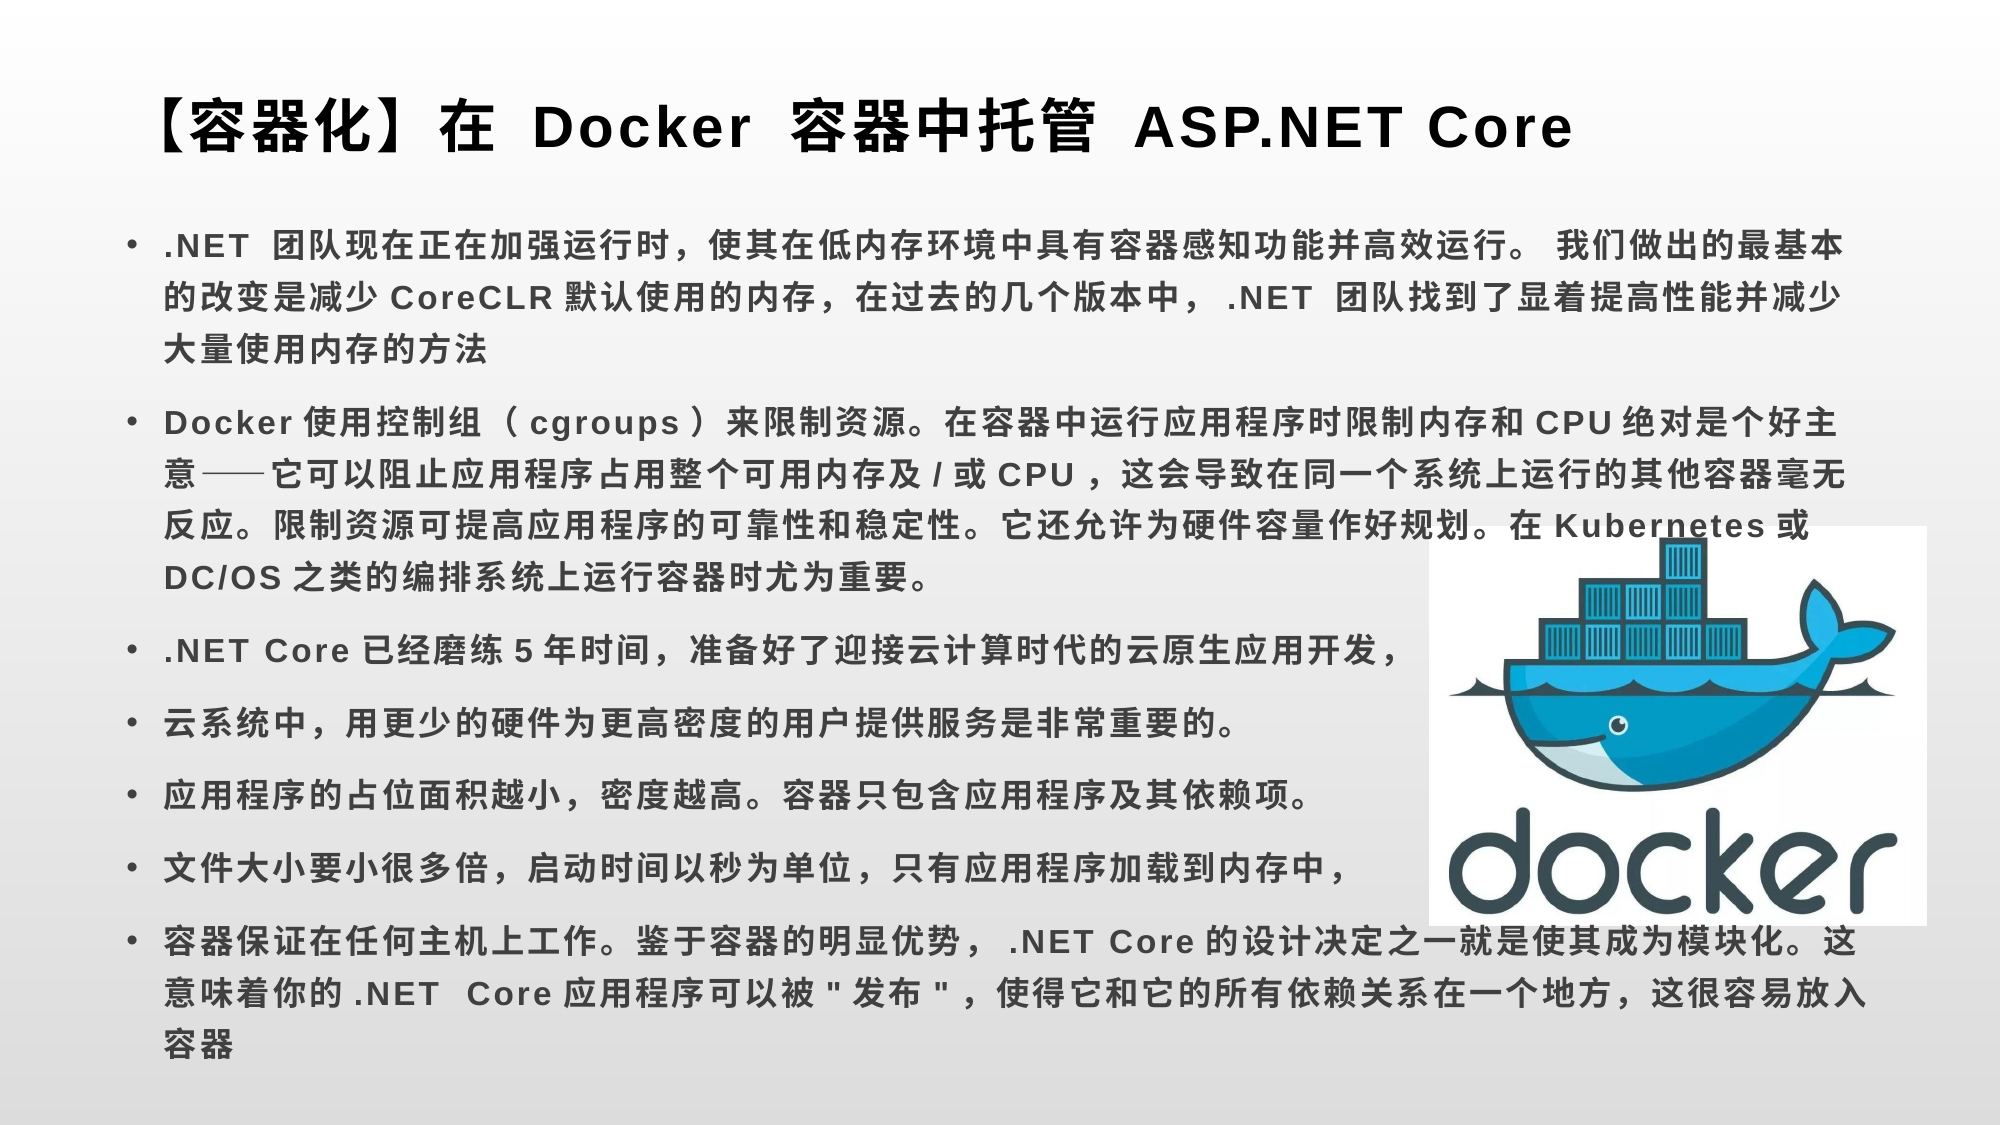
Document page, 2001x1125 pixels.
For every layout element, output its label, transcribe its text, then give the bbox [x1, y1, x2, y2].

picture [1429, 526, 1927, 926]
list .NET 团队现在正在加强运行时，使其在低内存环境中具有容器感知功能并高效运行。 我们做出的最基本的改变是减少CoreCLR默认使用的内存，在过去的几个版本中，.NET 团队找到了显着提高性能并减少大量使用内存的方法 Docker使用控制组（cgroups）来限制资源。在容器中运行应用程序时限制内存和CPU绝对是个好主意――它可以阻止应用程序占用整个可用内存及/或CPU，这会导致在同一个系统上运行的其他容器毫无反应。限制资源可提高应用程序的可靠性和稳定性。它还允许为硬件容量作好规划。在Kubernetes或DC/OS之类的编排系统上运行容器时尤为重要。 .NET Core已经磨练5年时间，准备好了迎接云计算时代的云原生应用开发， 云系统中，用更少的硬件为更高密度的用户提供服务是非常重要的。 应用程序的占位面积越小，密度越高。容器只包含应用程序及其依赖项。 文件大小要小很多倍，启动时间以秒为单位，只有应用程序加载到内存中， 容器保证在任何主机上工作。鉴于容器的明显优势，.NET Core的设计决定之一就是使其成为模块化。这意味着你的.NET Core应用程序可以被"发布"，使得它和它的所有依赖关系在一个地方，这很容易放入容器 [109, 212, 1891, 1040]
title 【容器化】在 Docker 容器中托管 ASP.NET Core [109, 70, 1891, 178]
